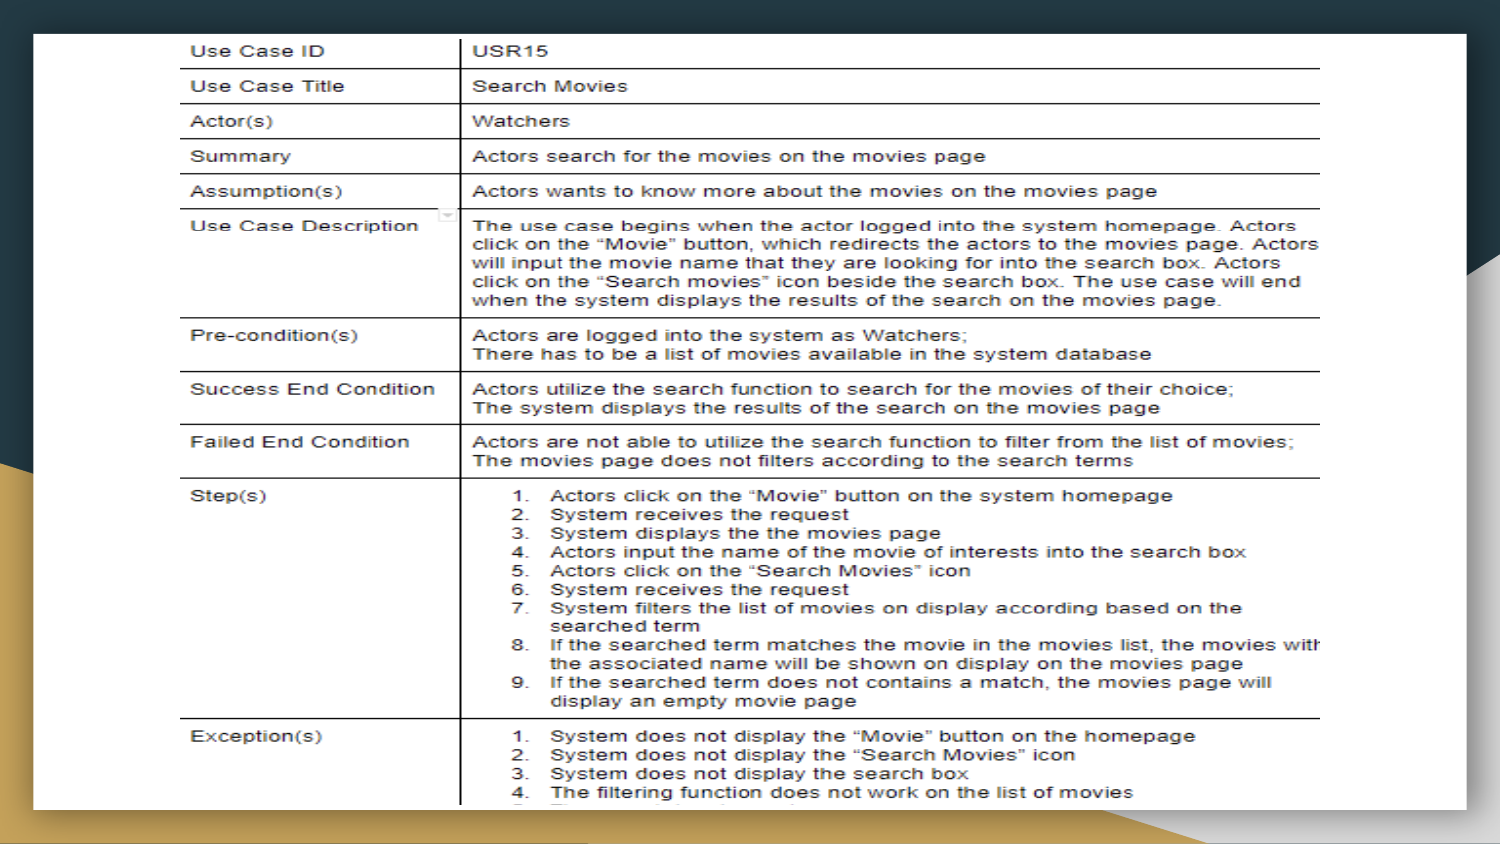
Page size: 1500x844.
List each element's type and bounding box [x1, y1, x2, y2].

picture [180, 39, 1320, 805]
